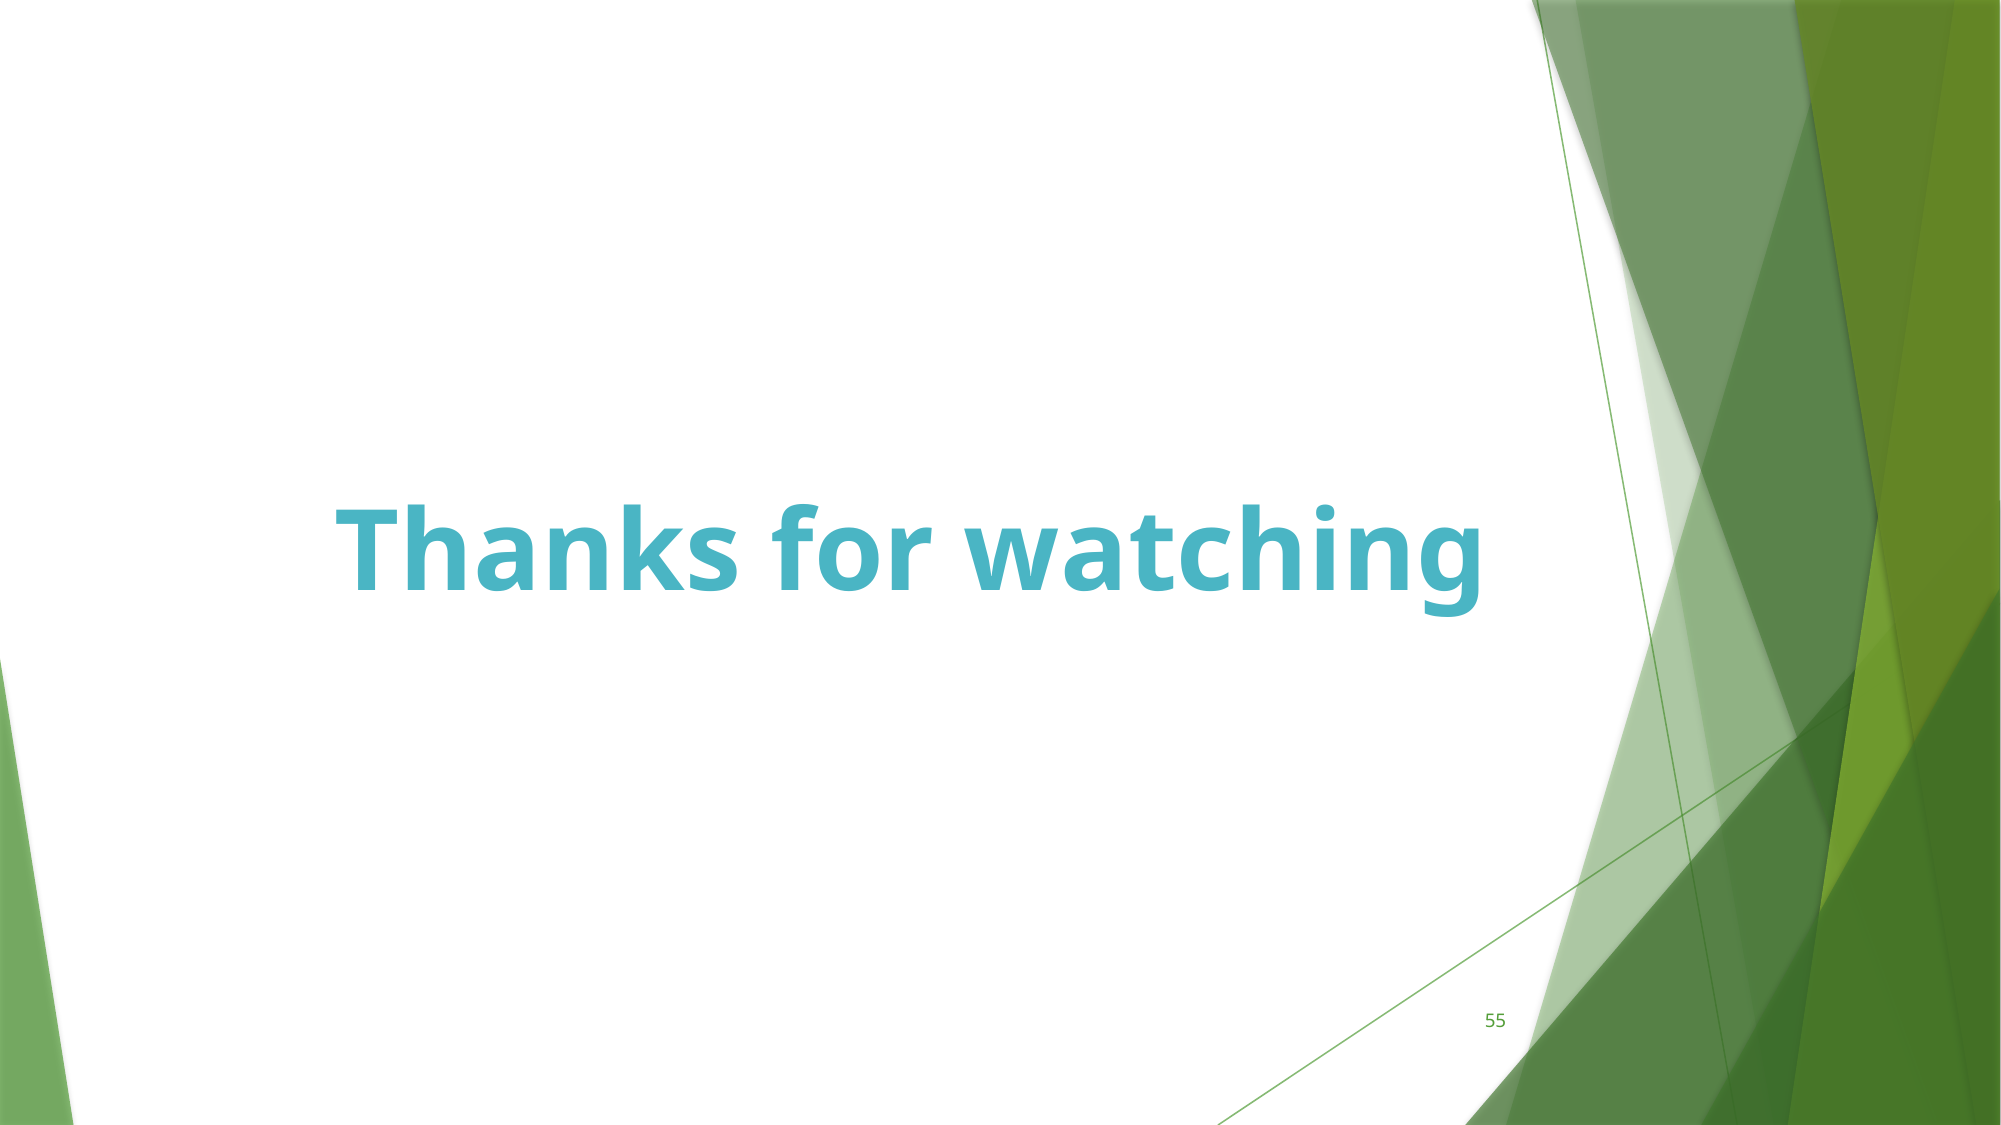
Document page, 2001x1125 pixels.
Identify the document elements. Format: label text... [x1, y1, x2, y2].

text_box Thanks for watching [319, 470, 1504, 620]
slide_number 55 [1409, 991, 1522, 1051]
